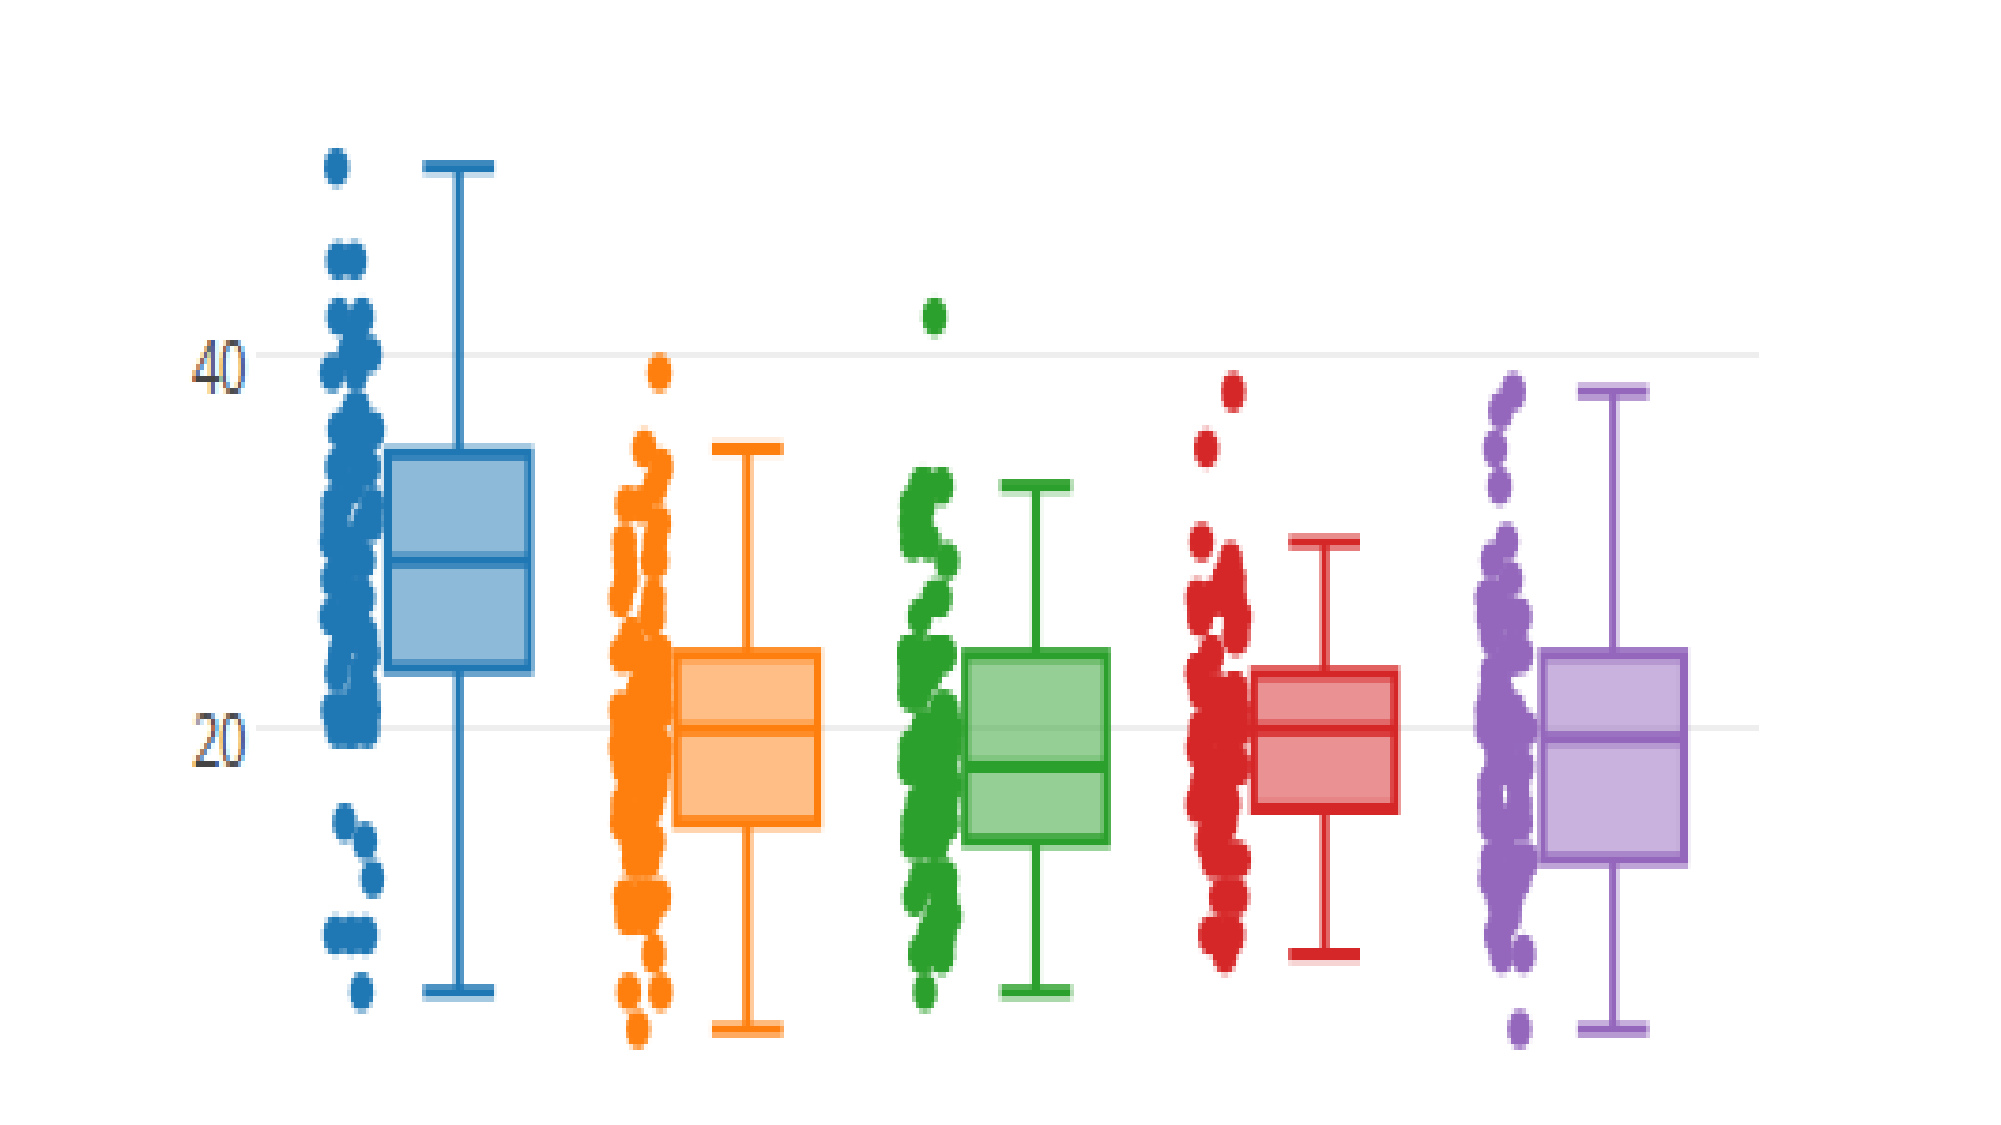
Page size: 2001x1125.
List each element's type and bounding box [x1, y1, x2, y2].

picture [159, 92, 1819, 1088]
